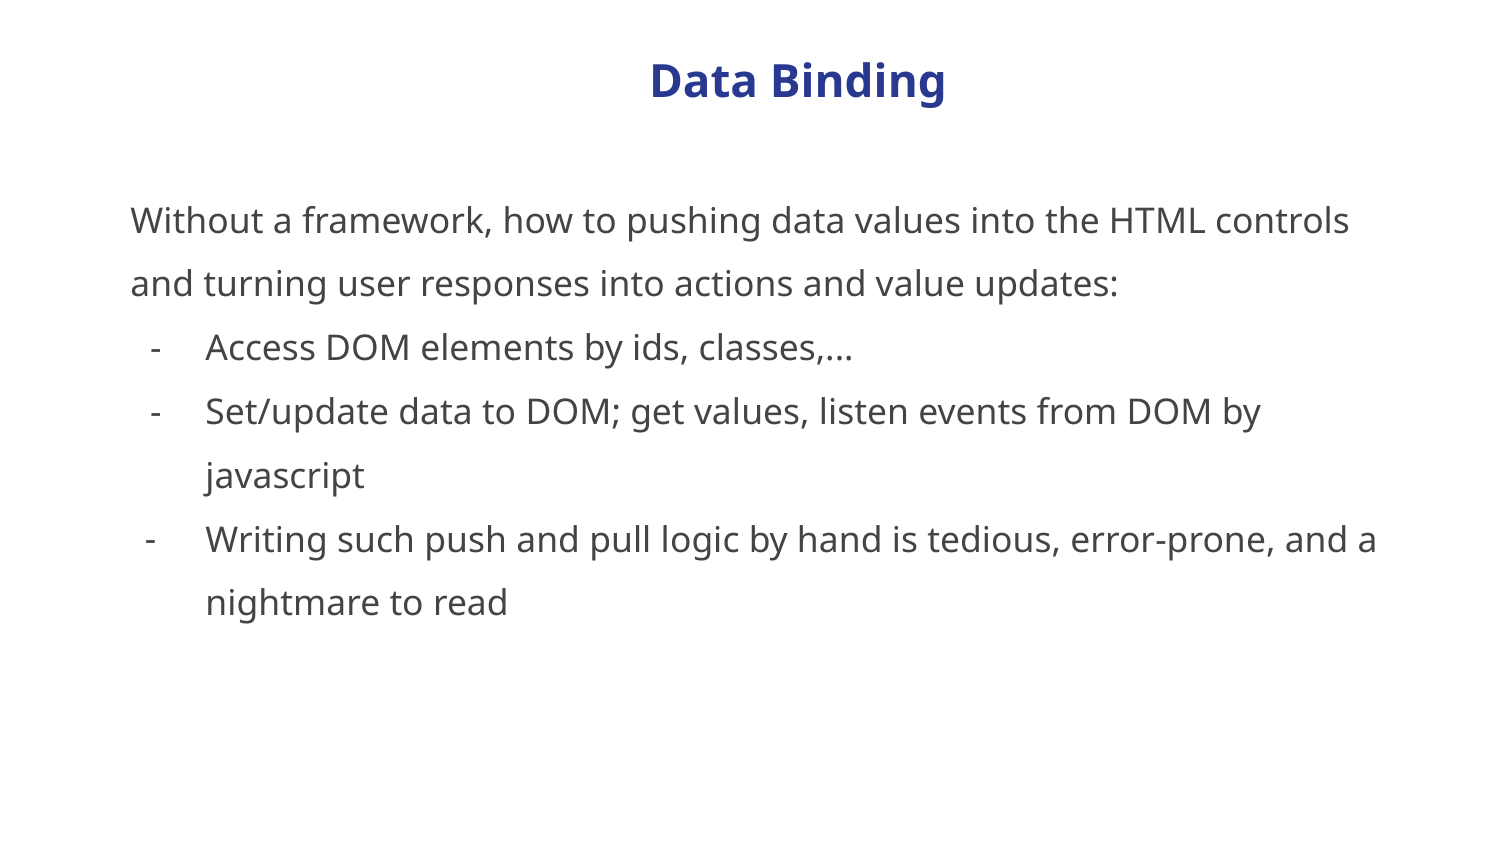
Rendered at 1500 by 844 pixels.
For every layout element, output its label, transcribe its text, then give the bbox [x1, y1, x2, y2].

text_box Without a framework, how to pushing data values into the HTML controls and turning user responses into actions and value updates: Access DOM elements by ids, classes,... Set/update data to DOM; get values, listen events from DOM by javascript Writing such push and pull logic by hand is tedious, error-prone, and a nightmare to read [115, 161, 1428, 702]
title Data Binding [32, 28, 1489, 147]
